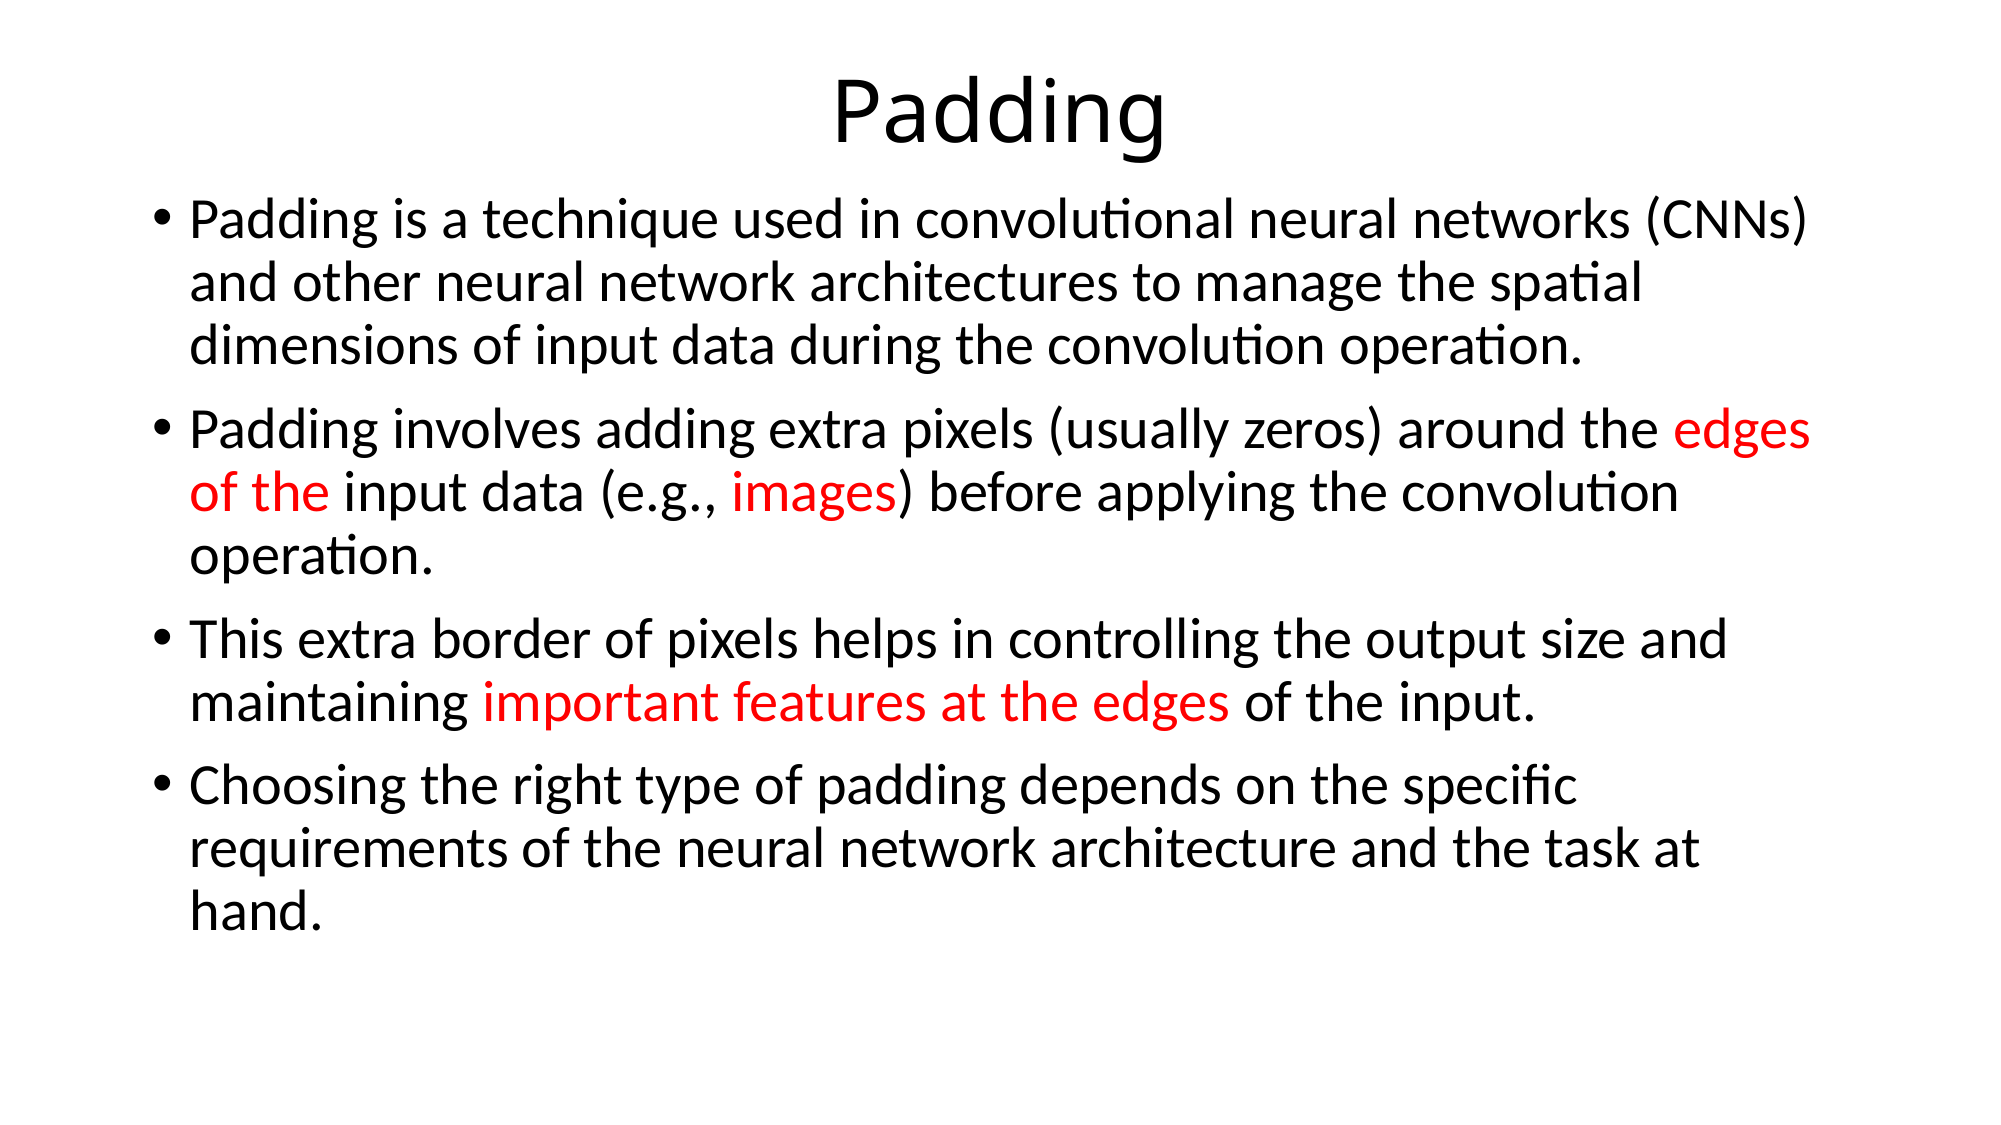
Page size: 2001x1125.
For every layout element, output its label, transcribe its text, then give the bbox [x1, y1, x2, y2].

title Padding [137, 59, 1863, 170]
list Padding is a technique used in convolutional neural networks (CNNs) and other neural network architectures to manage the spatial dimensions of input data during the convolution operation. Padding involves adding extra pixels (usually zeros) around the edges of the input data (e.g., images) before applying the convolution operation. This extra border of pixels helps in controlling the output size and maintaining important features at the edges of the input. Choosing the right type of padding depends on the specific requirements of the neural network architecture and the task at hand. [137, 181, 1863, 1014]
